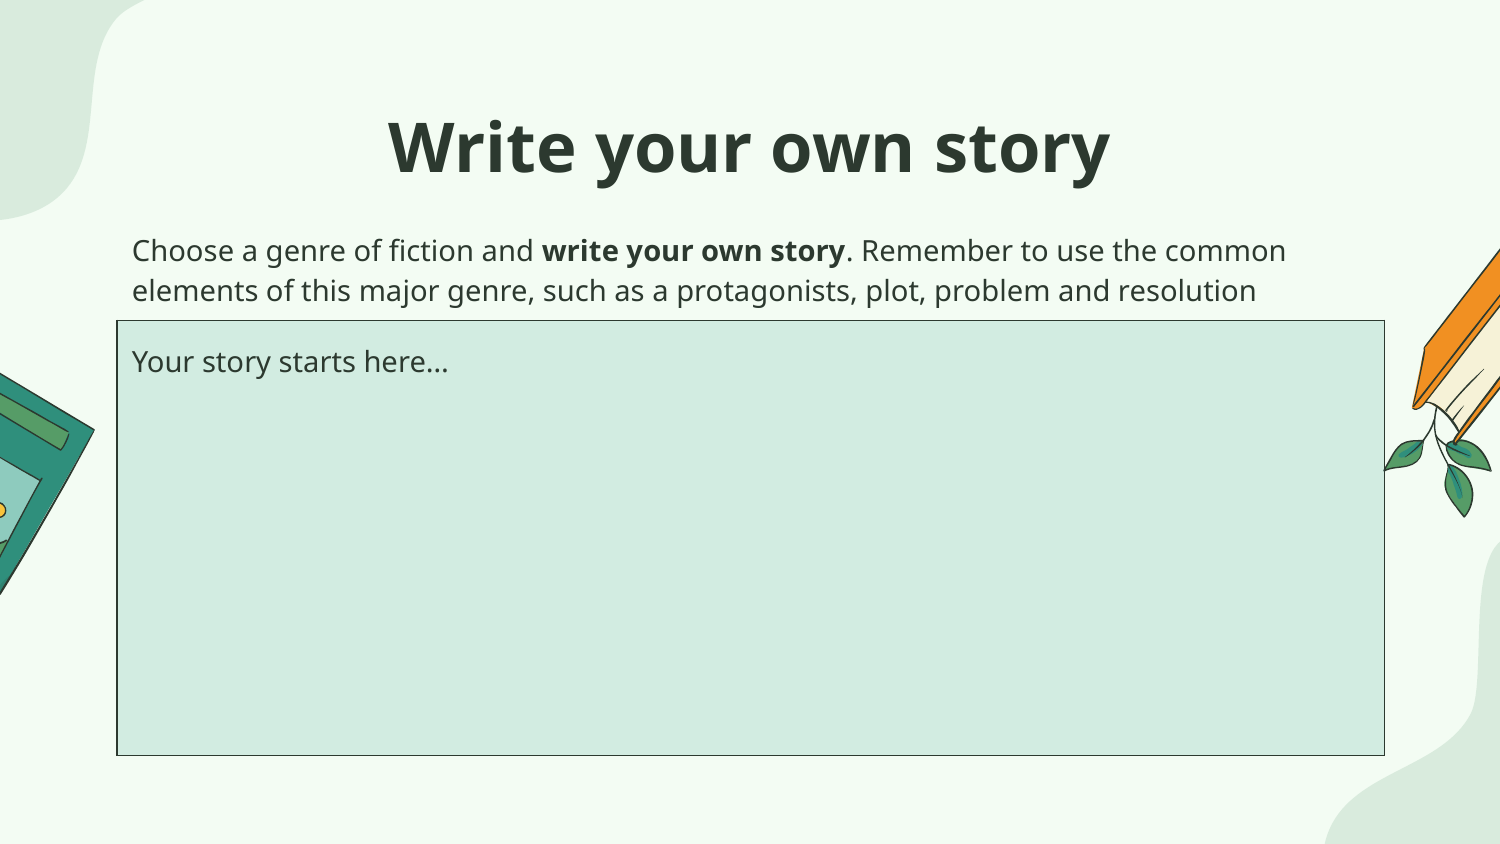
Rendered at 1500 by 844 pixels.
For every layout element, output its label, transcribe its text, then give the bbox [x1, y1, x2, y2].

table_header Your story starts here… [118, 321, 1384, 755]
title Write your own story [118, 88, 1382, 183]
text_box Choose a genre of fiction and write your own story. Remember to use the common elements of this major genre, such as a protagonists, plot, problem and resolution [116, 212, 1381, 307]
